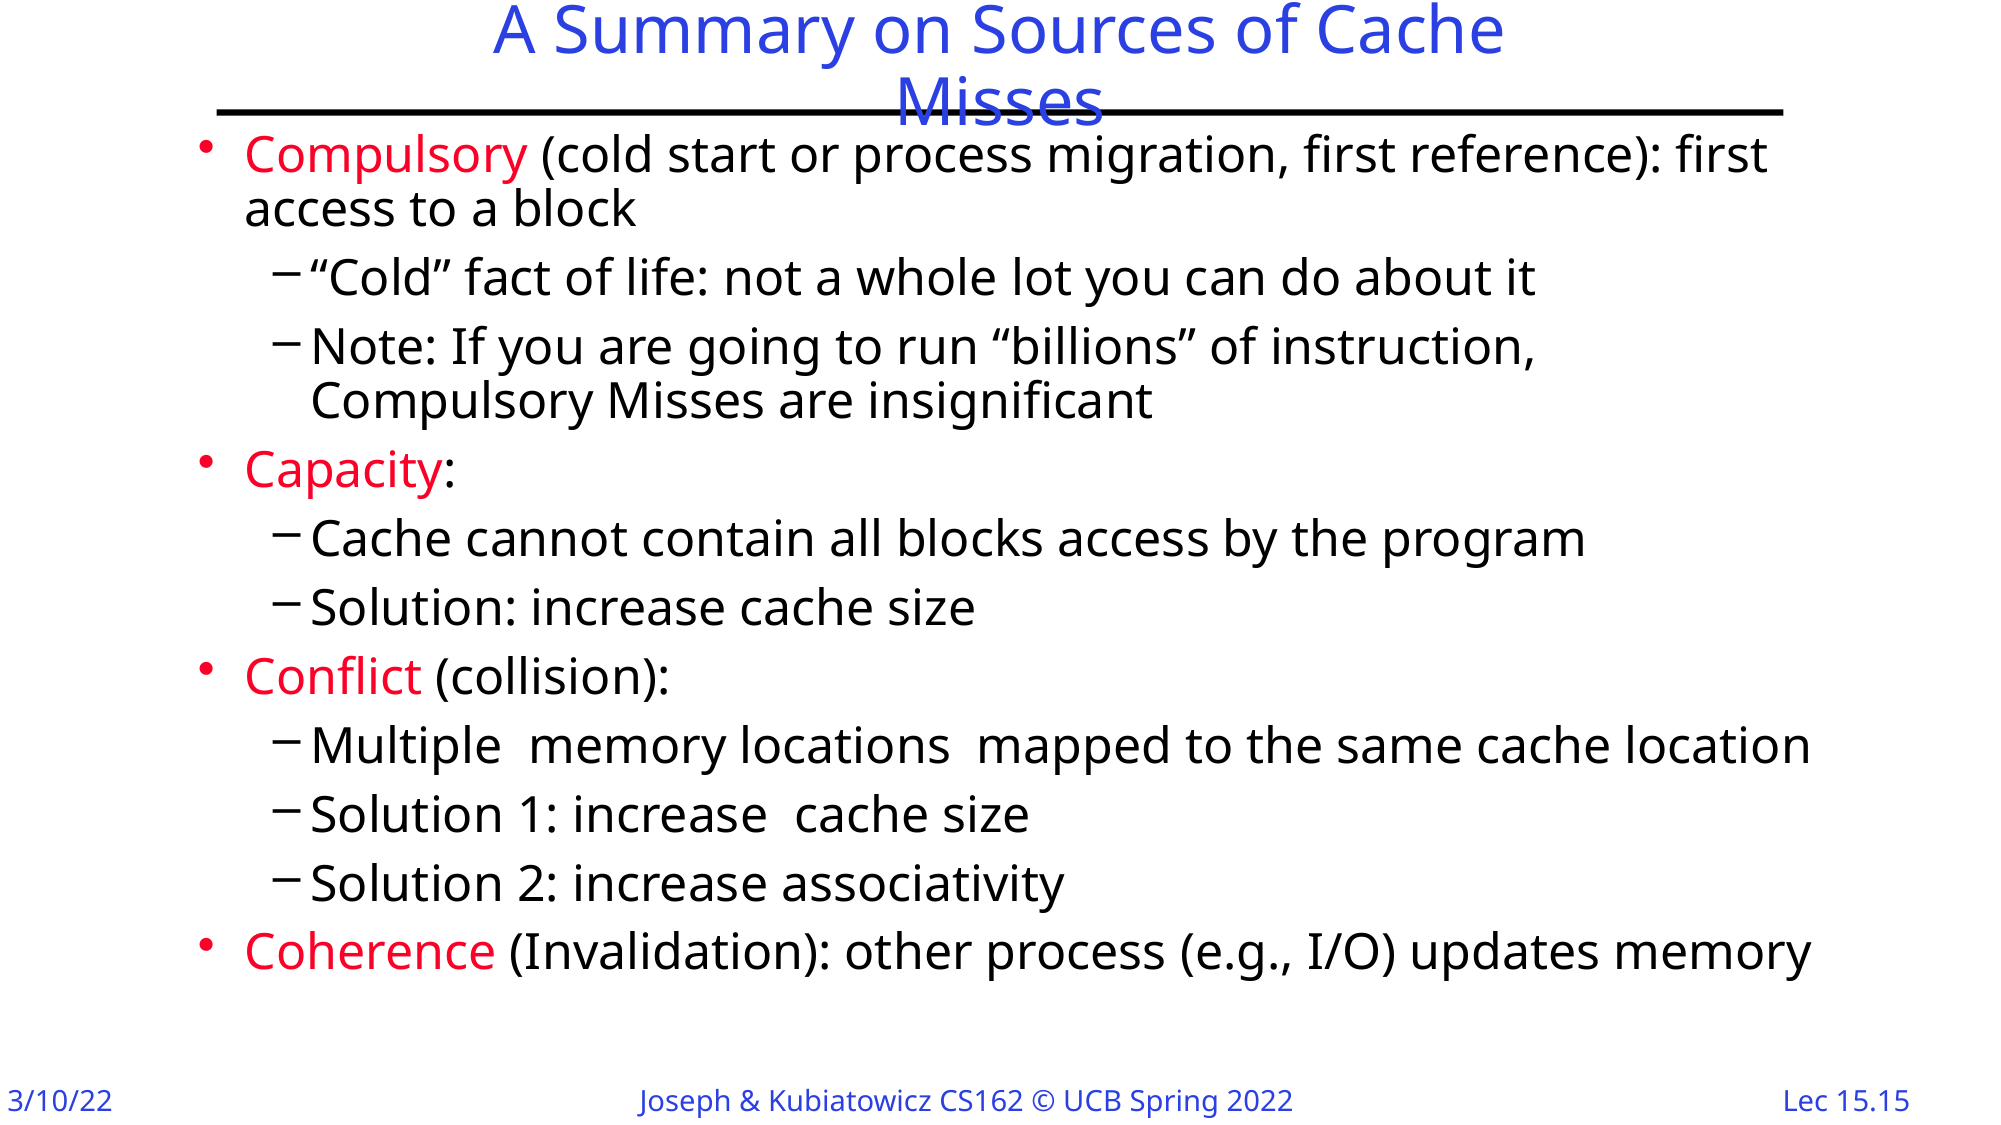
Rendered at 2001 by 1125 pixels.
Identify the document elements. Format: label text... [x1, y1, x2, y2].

list Compulsory (cold start or process migration, first reference): first access to a block “Cold” fact of life: not a whole lot you can do about it Note: If you are going to run “billions” of instruction, Compulsory Misses are insignificant Capacity: Cache cannot contain all blocks access by the program Solution: increase cache size Conflict (collision): Multiple memory locations mapped to the same cache location Solution 1: increase cache size Solution 2: increase associativity Coherence (Invalidation): other process (e.g., I/O) updates memory [187, 125, 1825, 1063]
title A Summary on Sources of Cache Misses [375, 37, 1625, 98]
